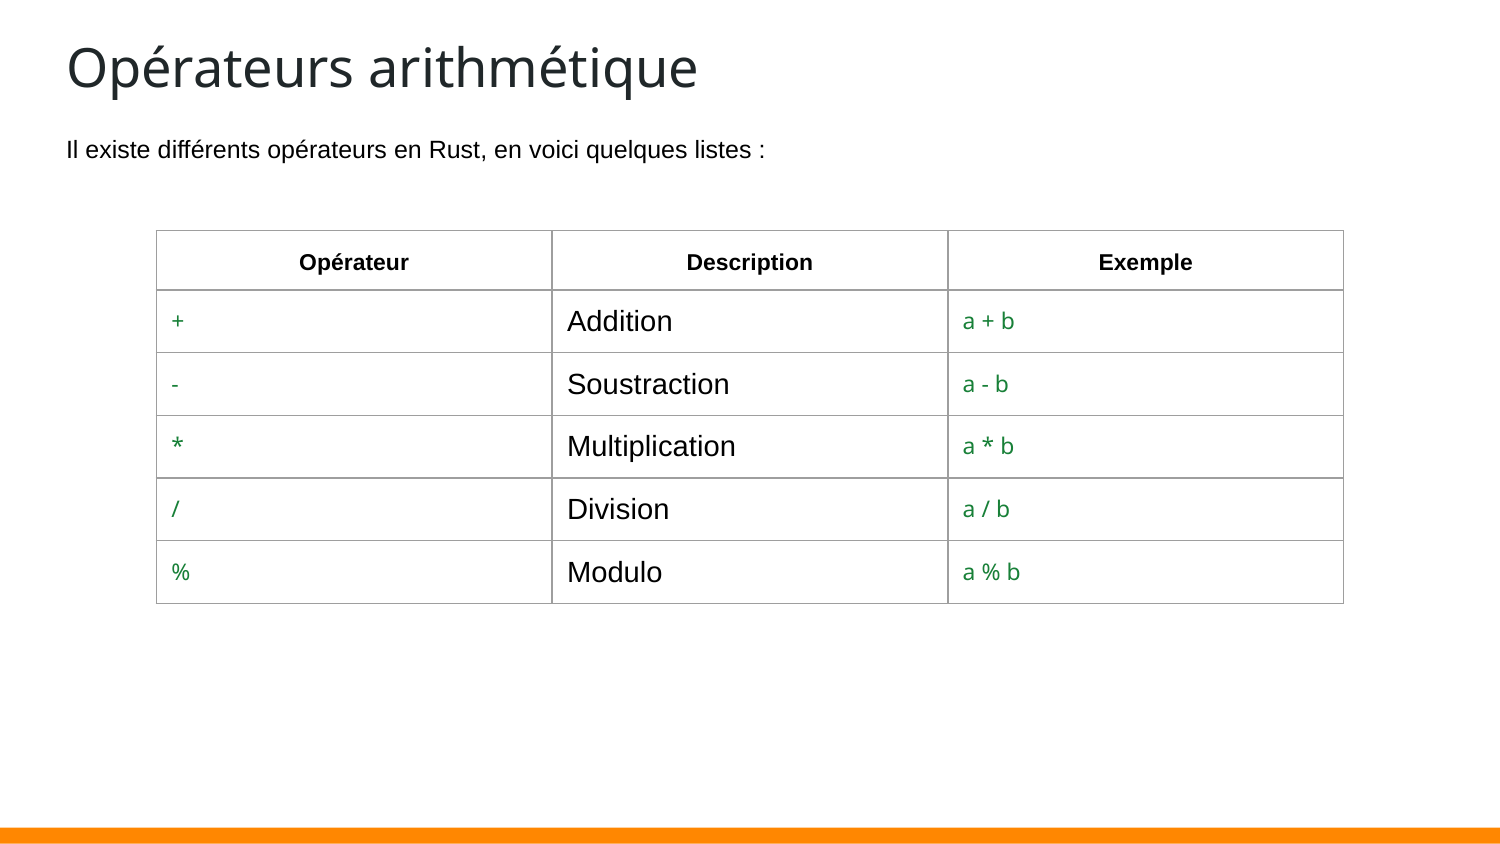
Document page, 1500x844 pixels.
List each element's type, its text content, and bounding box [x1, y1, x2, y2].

table_cell % [157, 541, 551, 603]
table_header Description [553, 231, 947, 289]
table_cell + [157, 291, 551, 352]
table_cell a * b [949, 416, 1343, 477]
title Opérateurs arithmétique [51, 18, 1449, 113]
table_cell * [157, 416, 551, 477]
table_cell / [157, 479, 551, 540]
table_cell a / b [949, 479, 1343, 540]
table_cell a % b [949, 541, 1343, 603]
table_cell Addition [553, 291, 947, 352]
table_header Opérateur [157, 231, 551, 289]
table_cell Soustraction [553, 353, 947, 415]
list Il existe différents opérateurs en Rust, en voici quelques listes : [51, 113, 1449, 813]
table_header Exemple [949, 231, 1343, 289]
table_cell a - b [949, 353, 1343, 415]
table_cell Division [553, 479, 947, 540]
table_cell Multiplication [553, 416, 947, 477]
table_cell - [157, 353, 551, 415]
table_cell Modulo [553, 541, 947, 603]
table_cell a + b [949, 291, 1343, 352]
